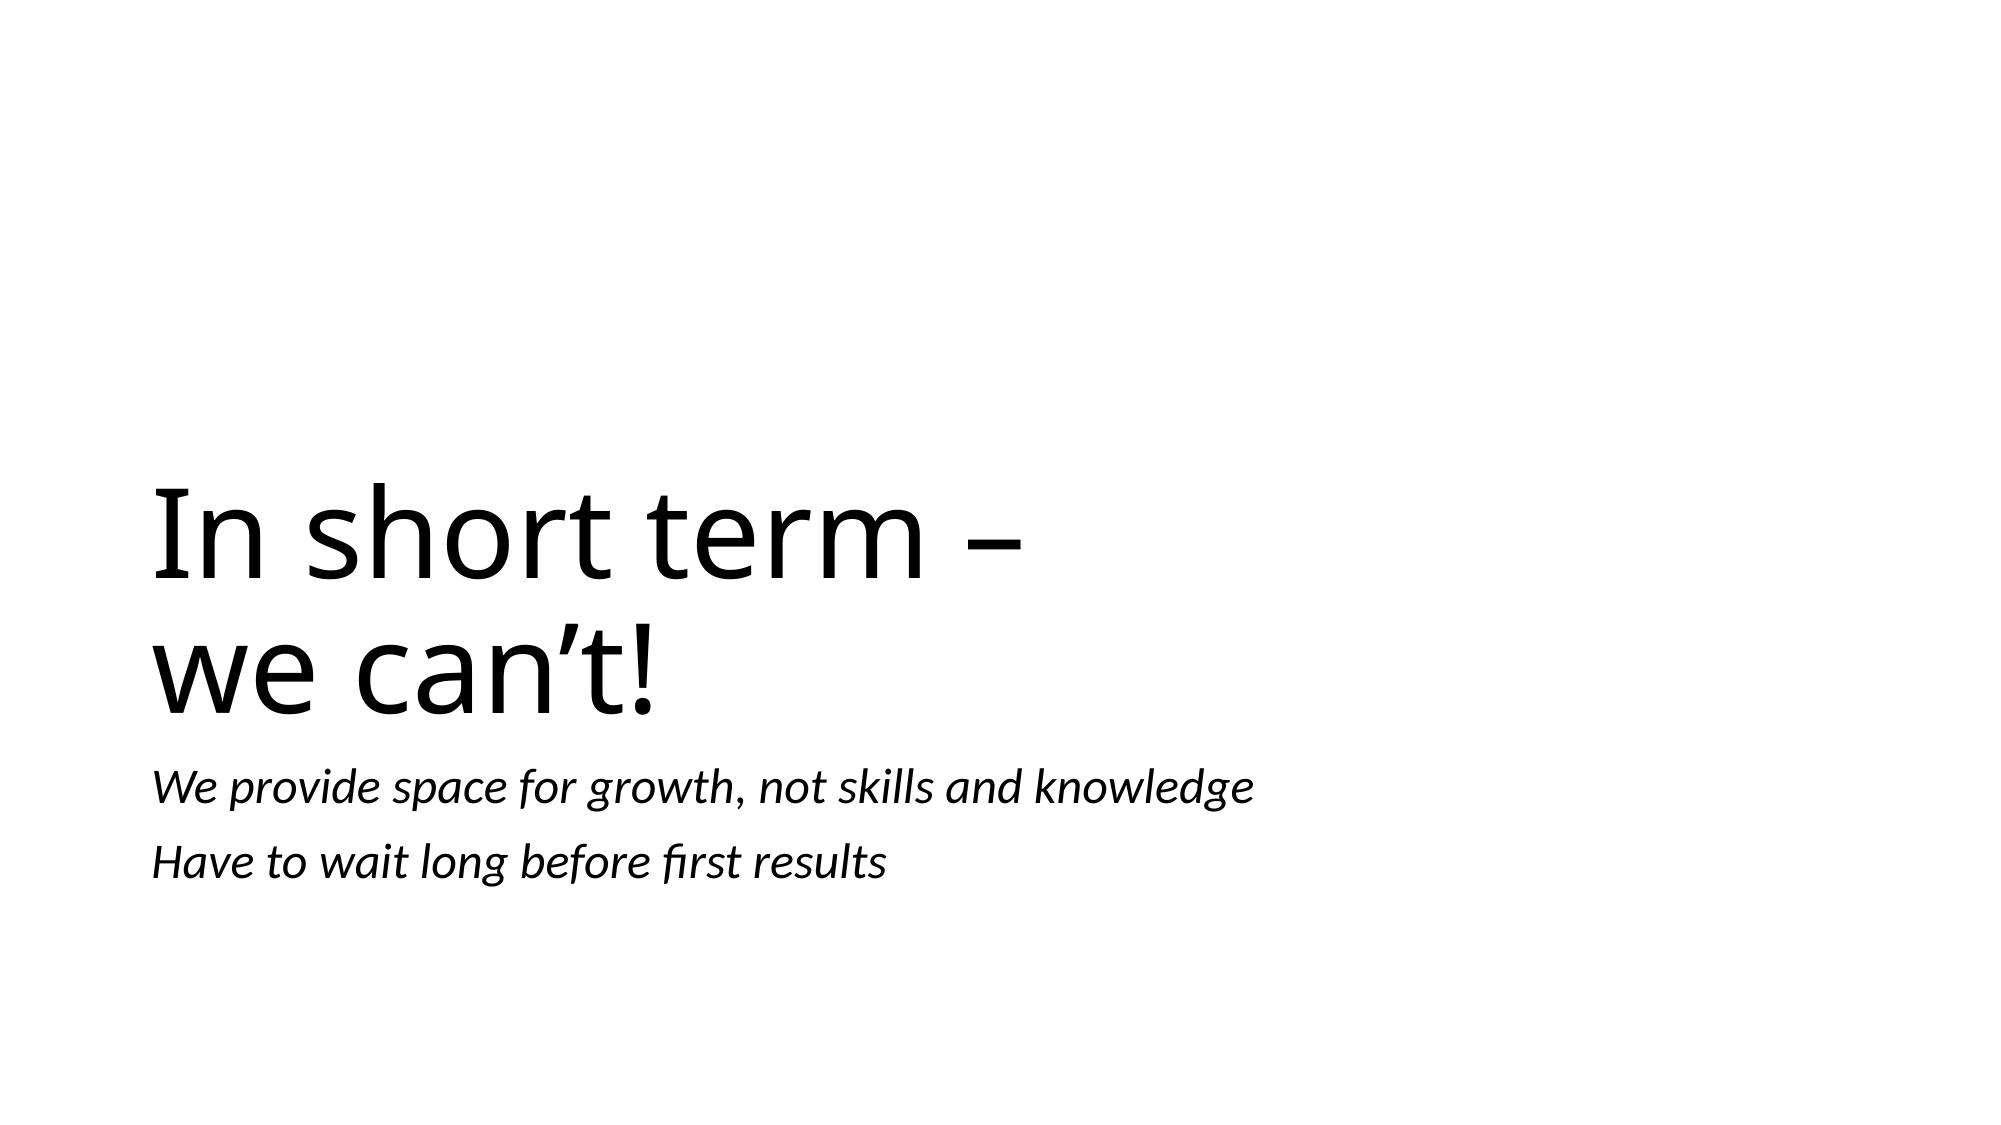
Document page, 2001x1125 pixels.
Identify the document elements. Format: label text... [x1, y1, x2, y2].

list We provide space for growth, not skills and knowledge Have to wait long before first results [136, 752, 1862, 999]
title In short term – we can’t! [136, 280, 1862, 749]
